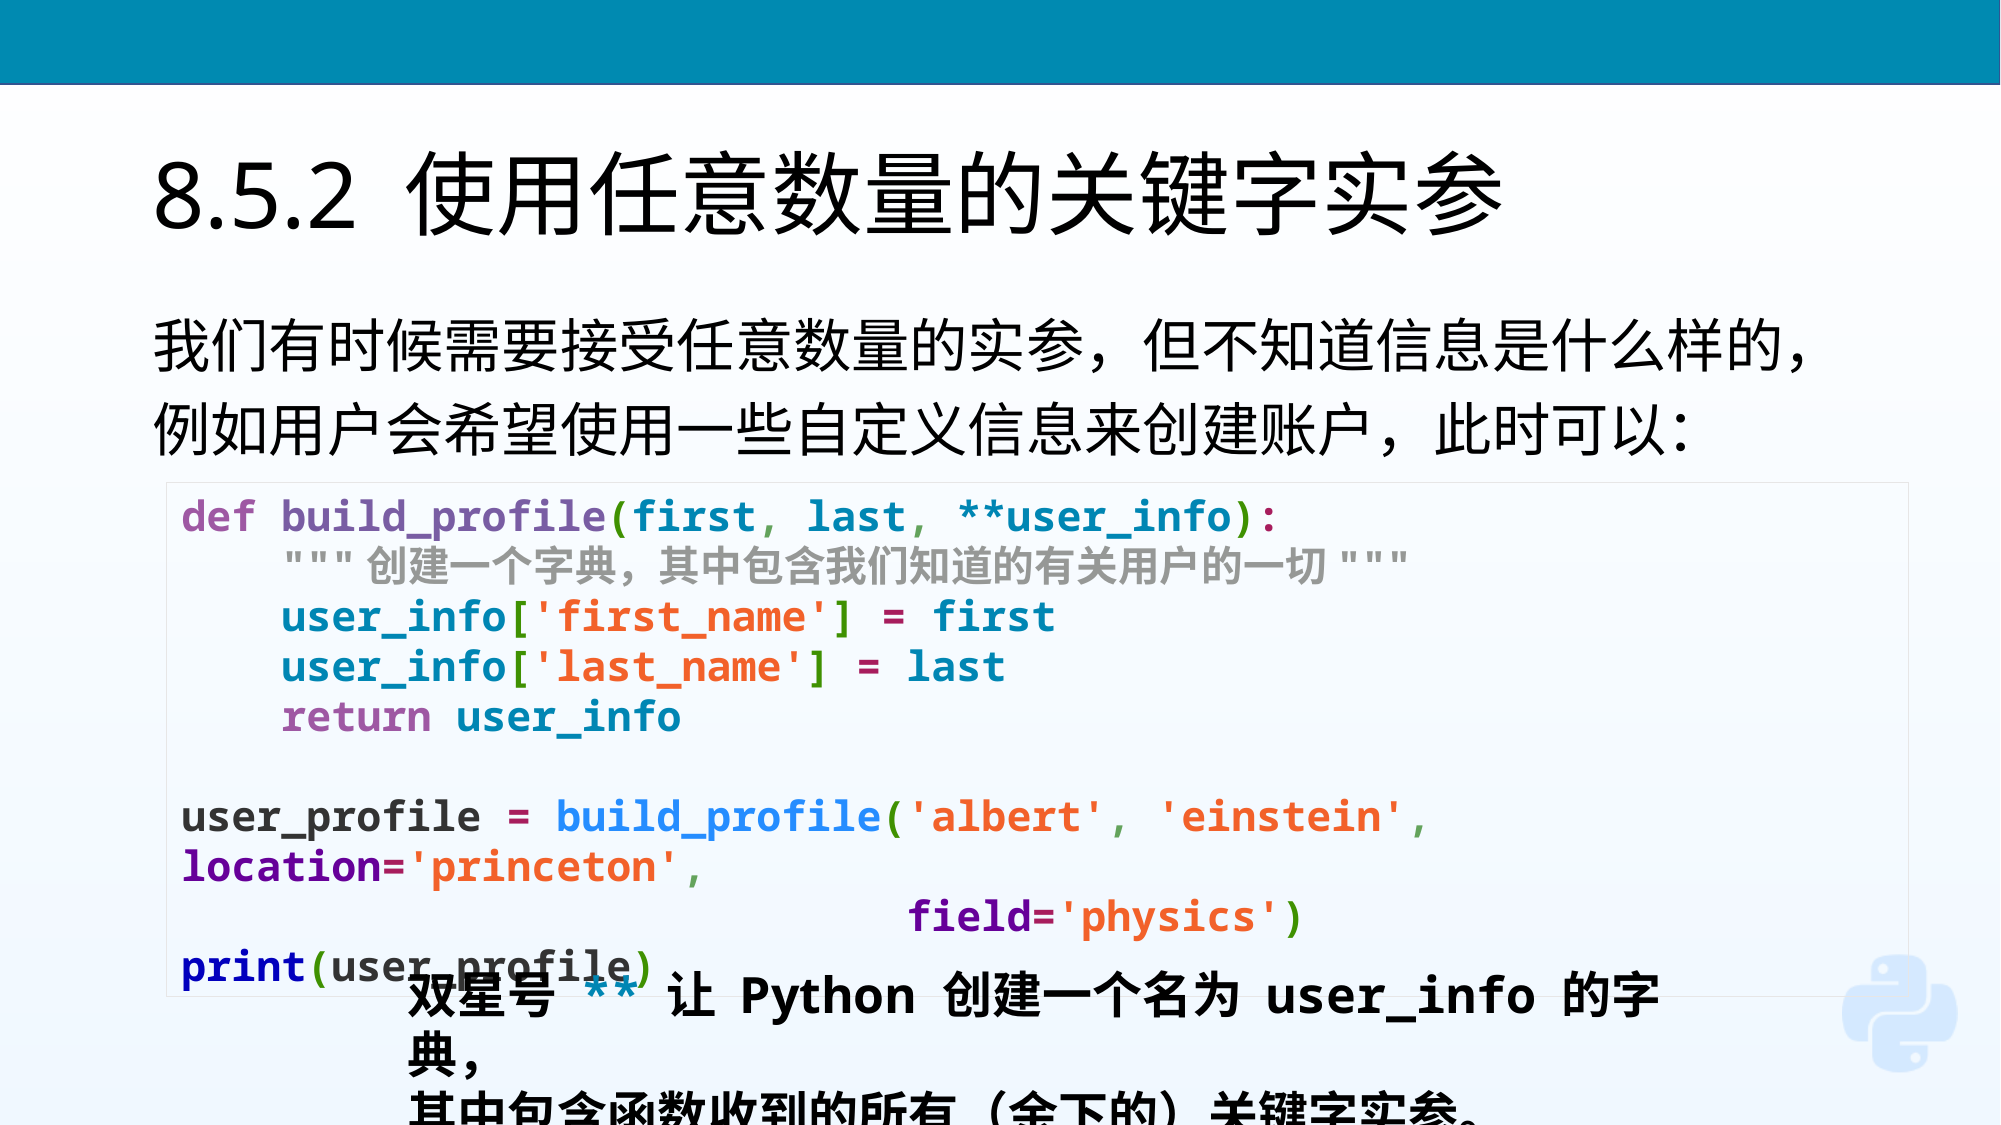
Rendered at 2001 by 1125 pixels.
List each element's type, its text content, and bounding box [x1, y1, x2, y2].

text_box def build_profile(first, last, **user_info): """创建一个字典，其中包含我们知道的有关用户的一切""" user_info['first_name'] = first user_info['last_name'] = last return user_info user_profile = build_profile('albert', 'einstein', location='princeton', field='physics') print(user_profile) [166, 482, 1909, 997]
title 8.5.2 使用任意数量的关键字实参 [137, 115, 1863, 282]
list 我们有时候需要接受任意数量的实参，但不知道信息是什么样的， 例如用户会希望使用一些自定义信息来创建账户，此时可以： [137, 310, 1863, 1024]
text_box 双星号 ** 让 Python 创建一个名为 user_info 的字典， 其中包含函数收到的所有（余下的）关键字实参。 [393, 955, 1683, 1125]
picture [1842, 946, 1958, 1081]
